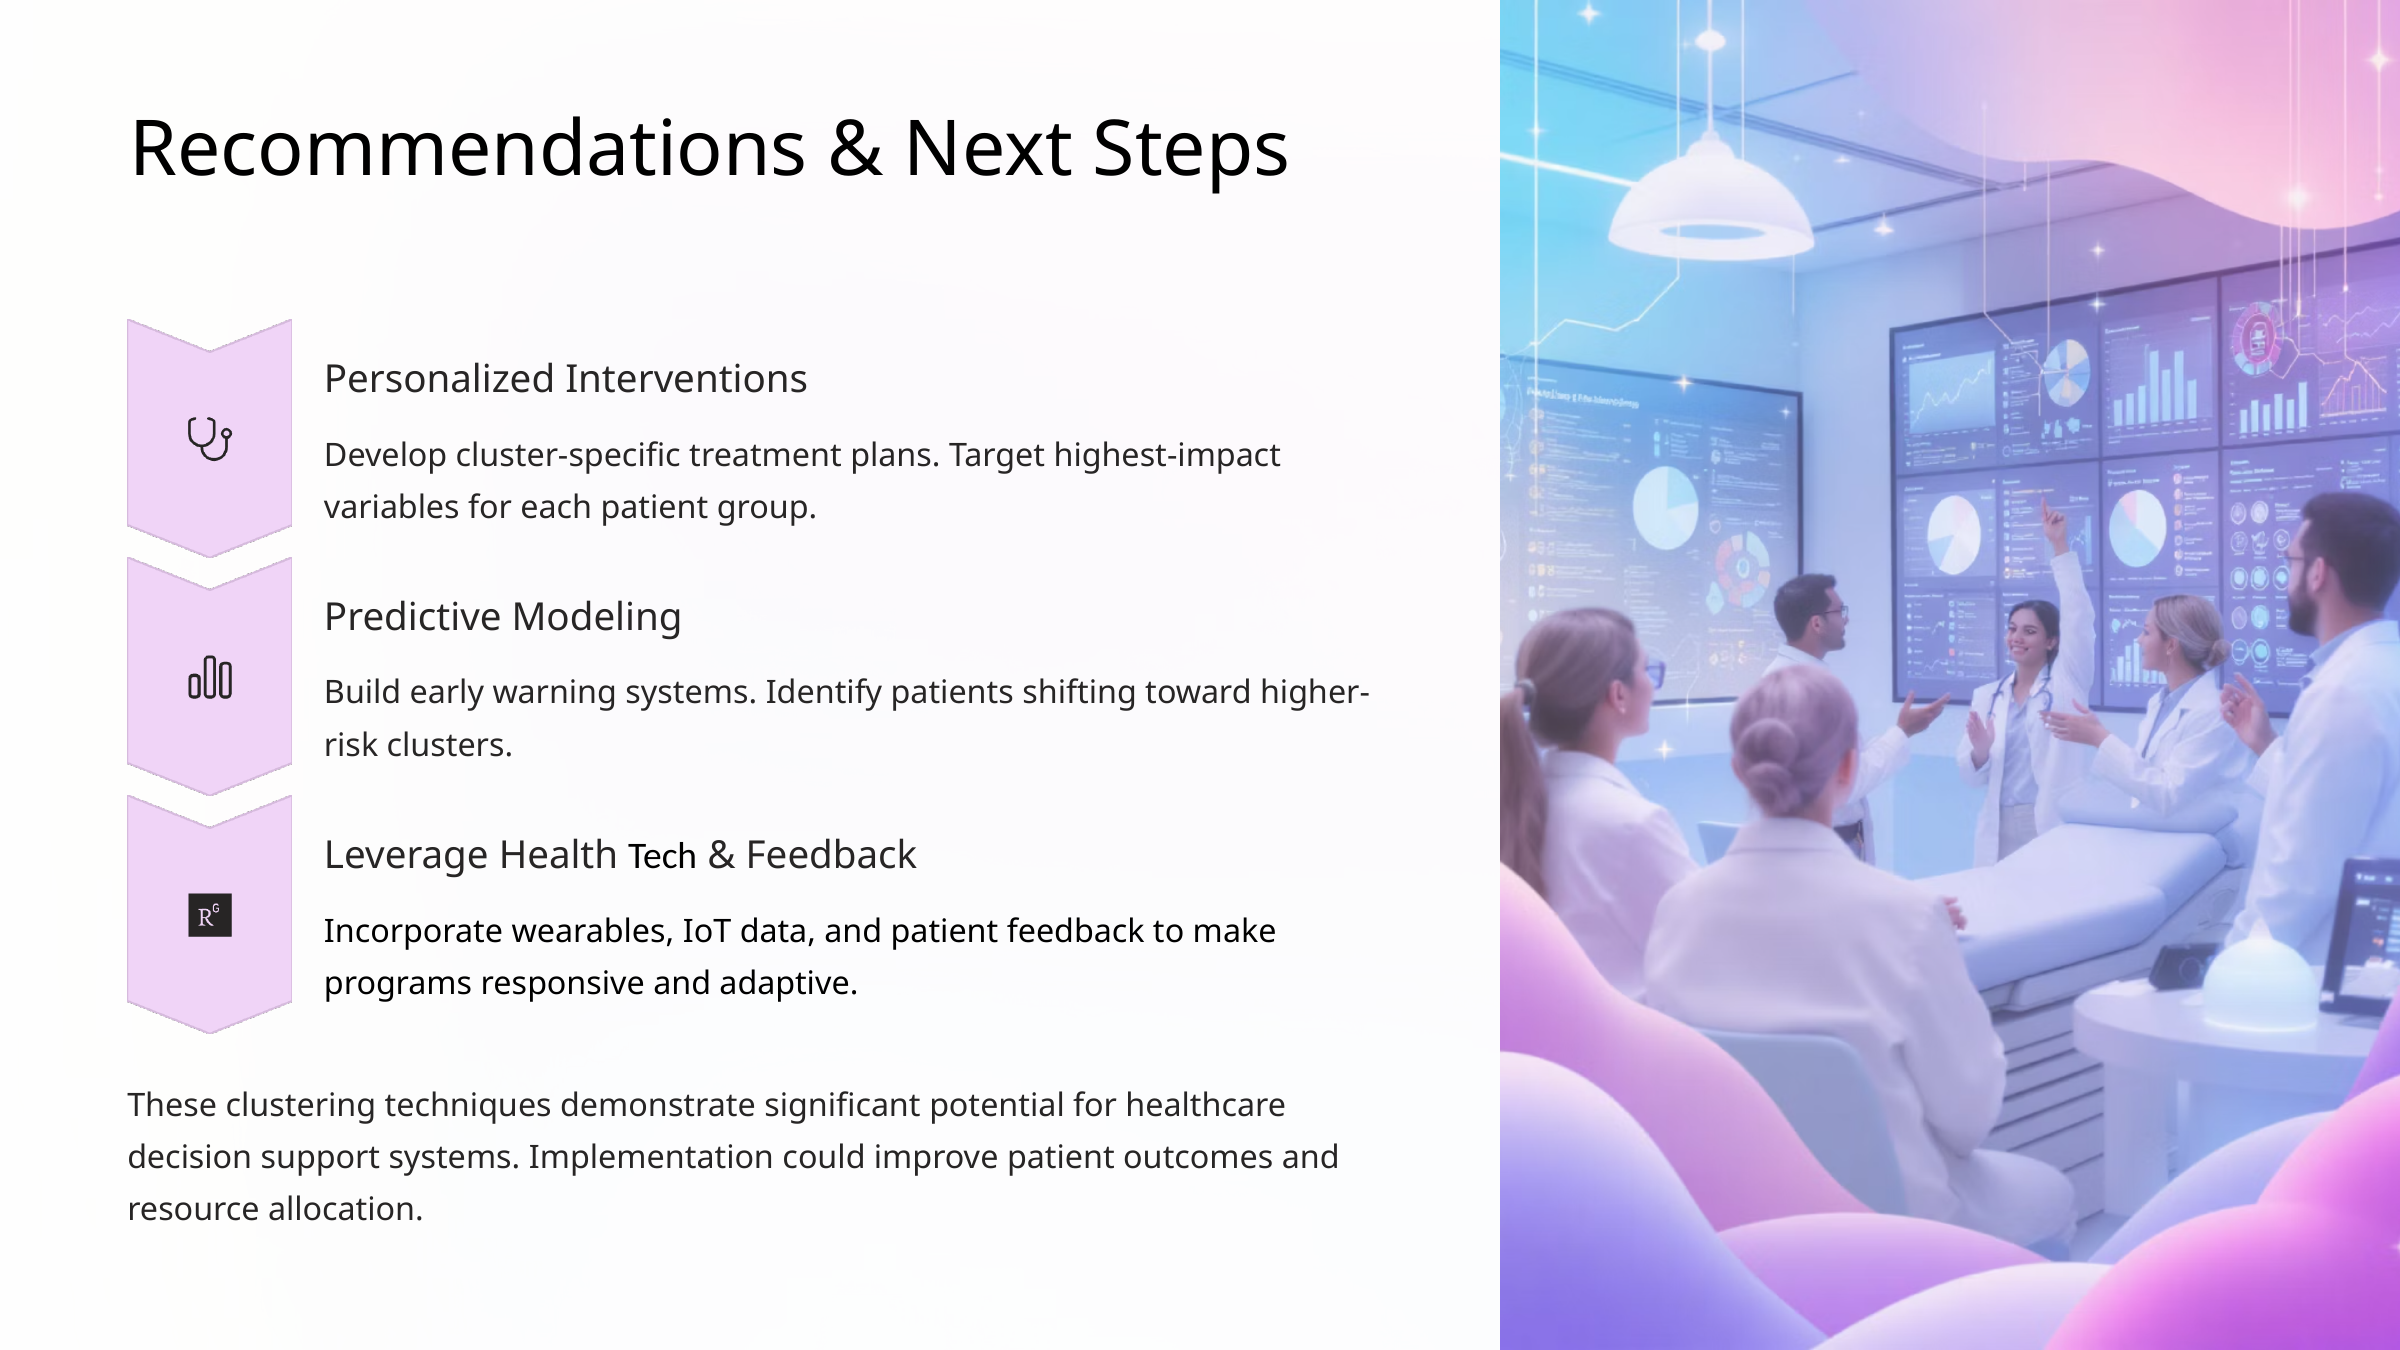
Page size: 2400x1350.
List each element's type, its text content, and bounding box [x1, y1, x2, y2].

text_box Leverage Health Tech & Feedback [323, 828, 710, 877]
picture [127, 319, 292, 1035]
text_box Personalized Interventions [323, 352, 795, 401]
picture [1499, 0, 2400, 1350]
text_box Build early warning systems. Identify patients shifting toward higher-risk clusters. [323, 658, 1373, 764]
text_box Recommendations & Next Steps [129, 94, 1310, 192]
text_box Predictive Modeling [323, 590, 710, 639]
text_box Incorporate wearables, IoT data, and patient feedback to make programs responsive and adaptive. [323, 896, 1373, 1002]
text_box Develop cluster-specific treatment plans. Target highest-impact variables for each patient group. [323, 420, 1373, 526]
text_box These clustering techniques demonstrate significant potential for healthcare decision support systems. Implementation could improve patient outcomes and resource allocation. [127, 1070, 1373, 1176]
